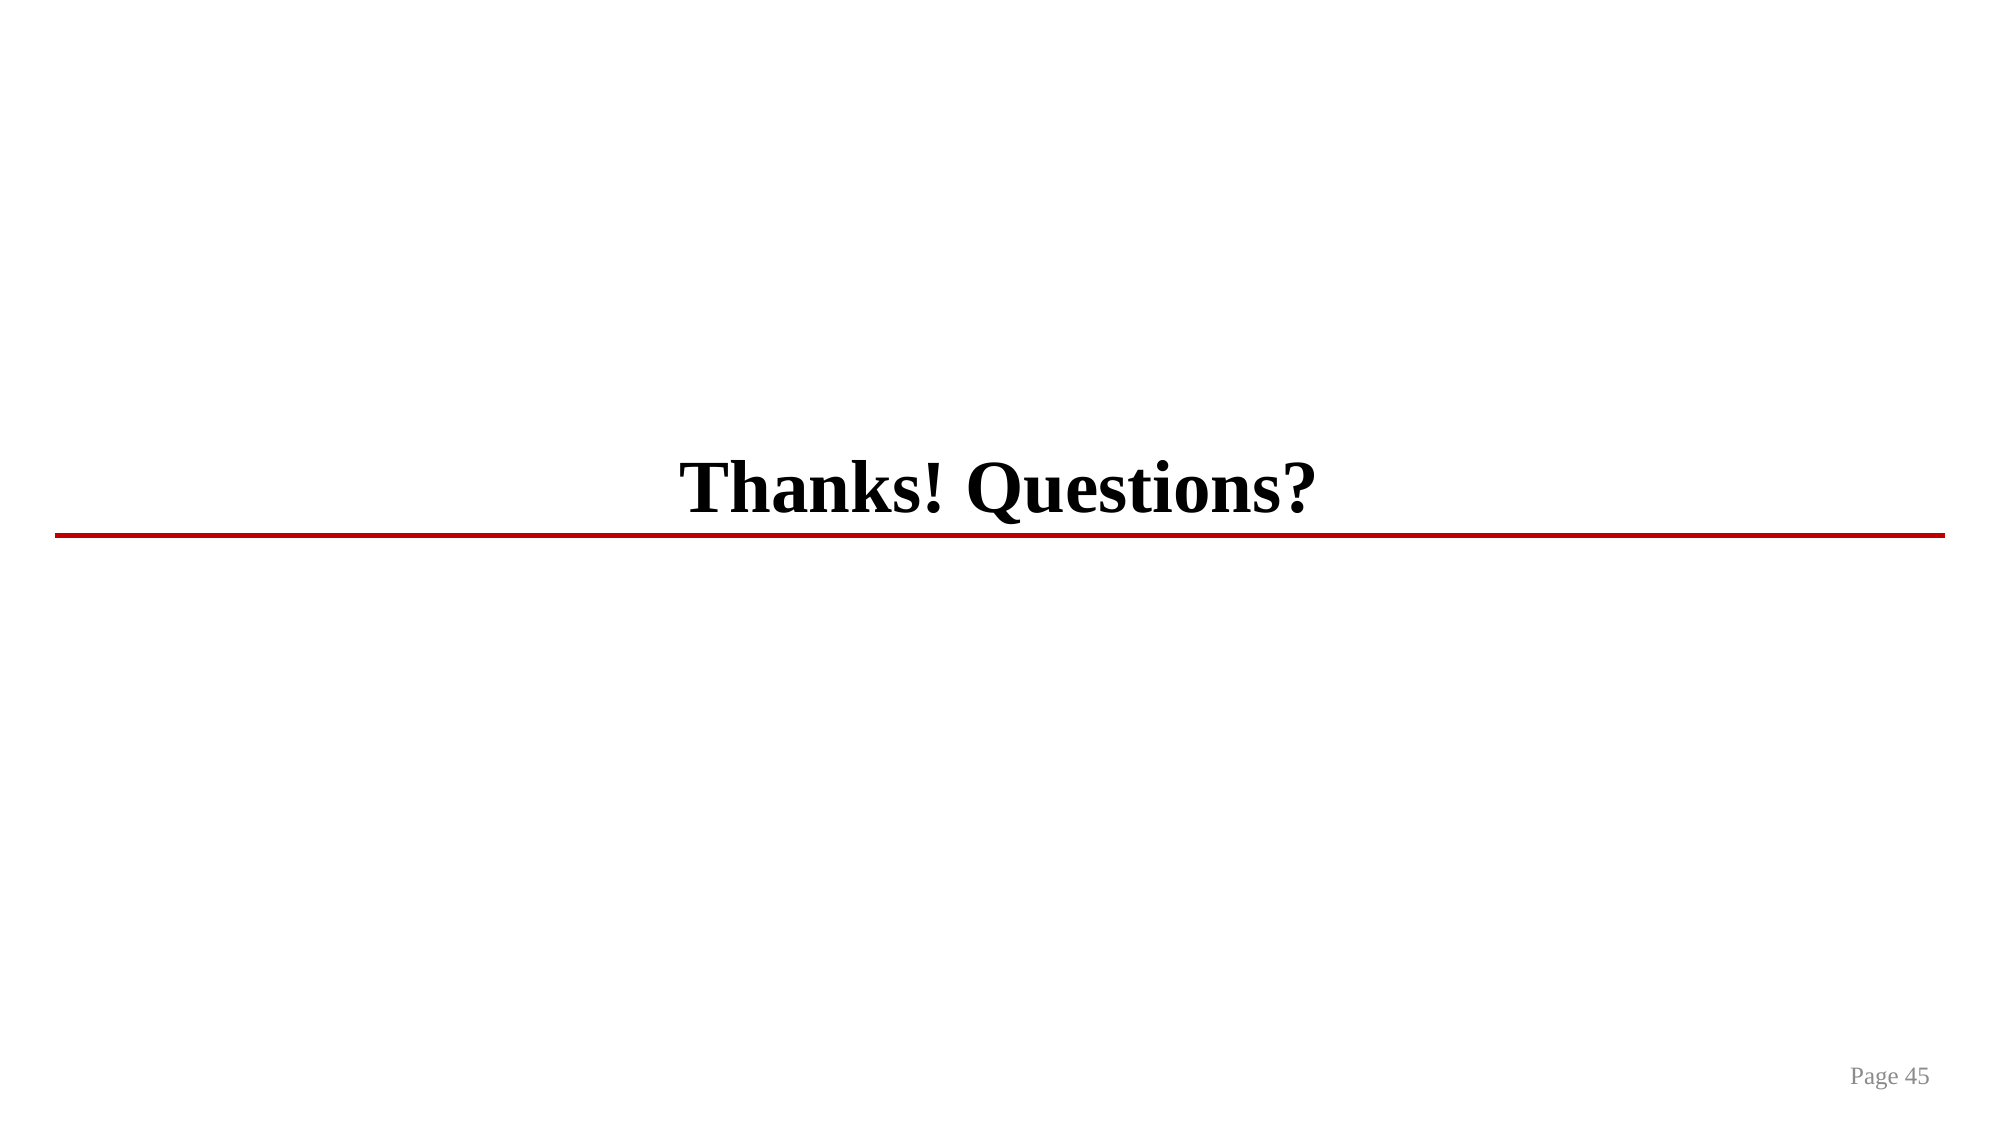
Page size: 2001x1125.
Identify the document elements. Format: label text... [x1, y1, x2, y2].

subtitle Thanks! Questions? [55, 299, 1945, 537]
slide_number Page 45 [1494, 1053, 1945, 1095]
